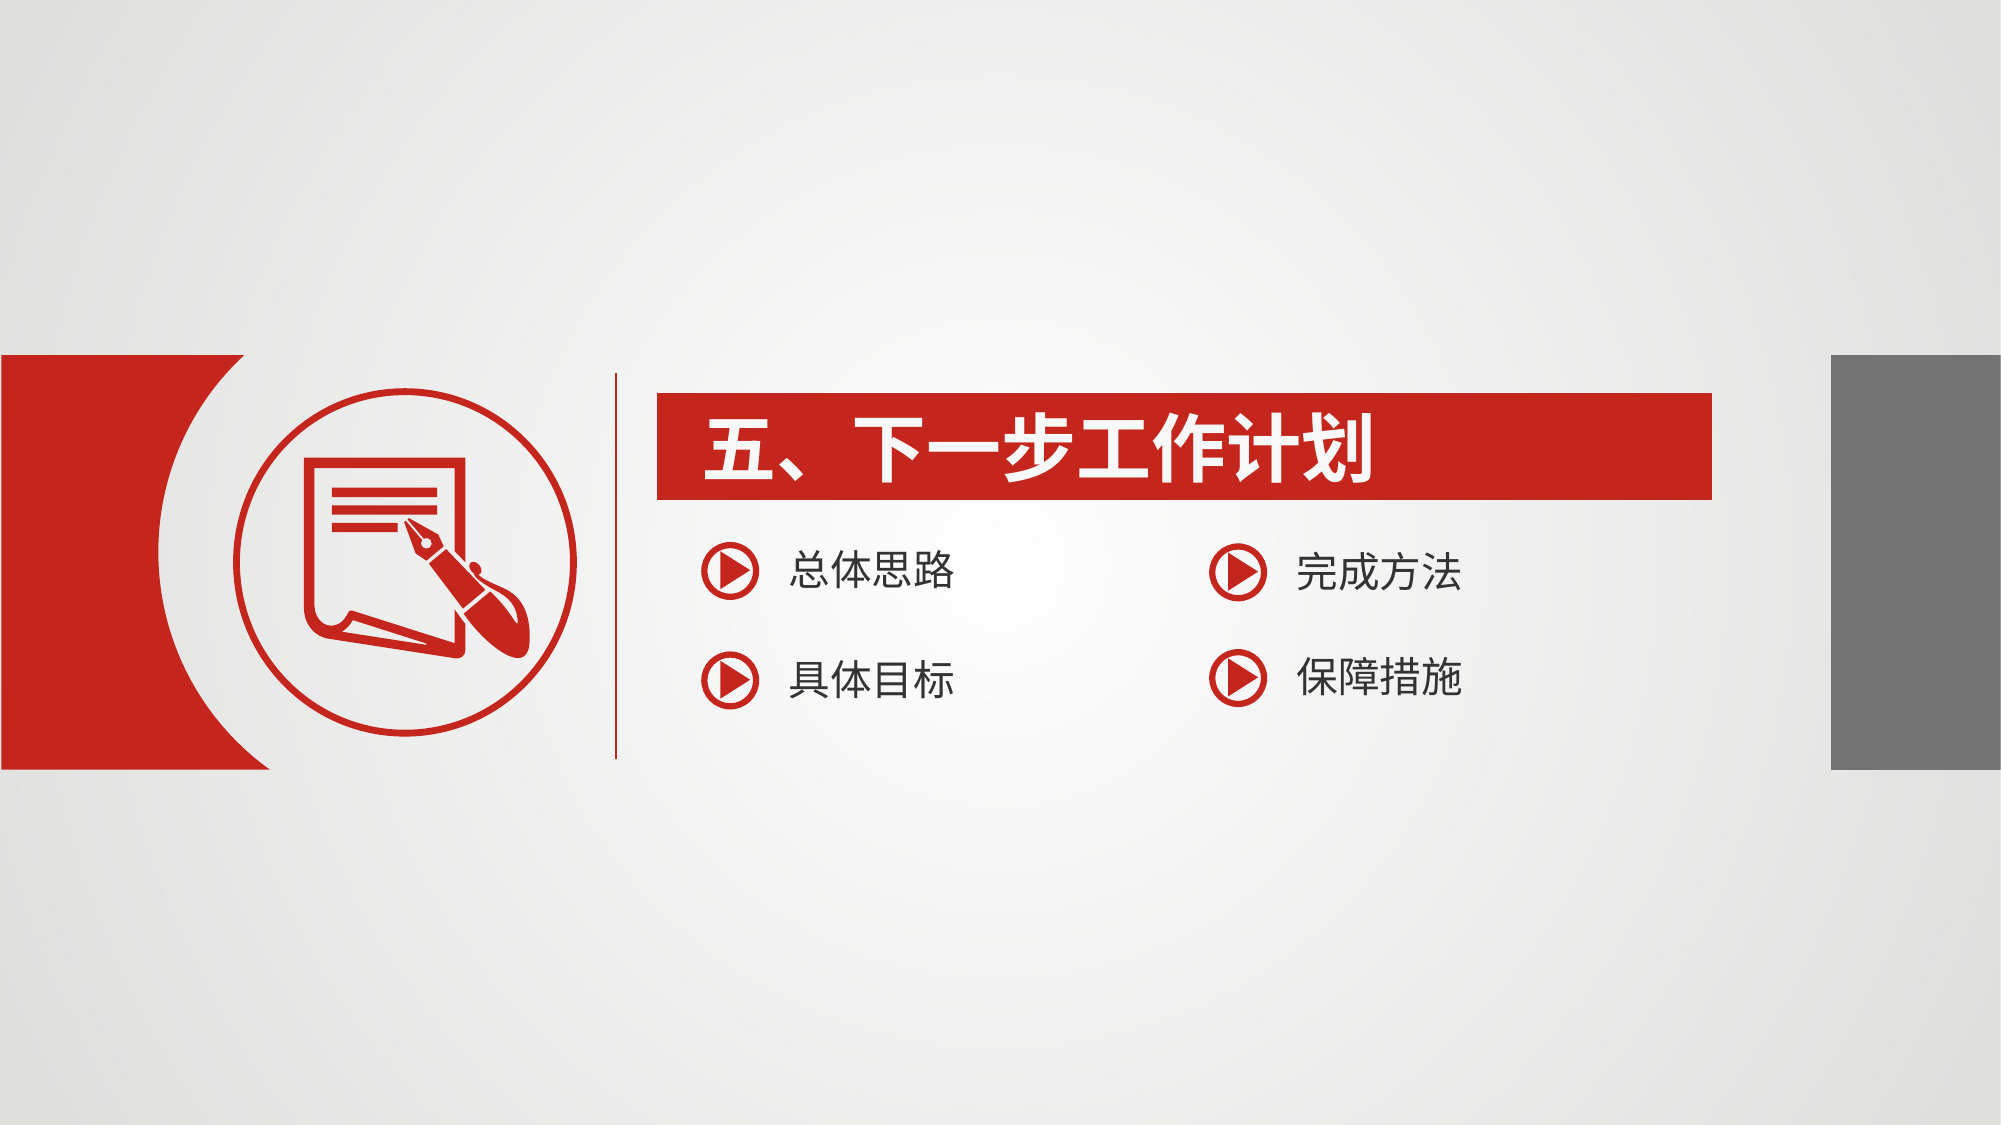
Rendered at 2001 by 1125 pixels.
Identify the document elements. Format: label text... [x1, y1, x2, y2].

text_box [1208, 643, 1480, 710]
text_box 五、下一步工作计划 [686, 393, 1573, 499]
text_box [1, 355, 270, 770]
picture [0, 0, 2001, 1125]
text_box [1208, 537, 1480, 604]
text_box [232, 387, 578, 737]
text_box [1831, 355, 2001, 770]
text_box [700, 645, 972, 713]
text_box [700, 536, 972, 603]
text_box [657, 393, 1712, 500]
